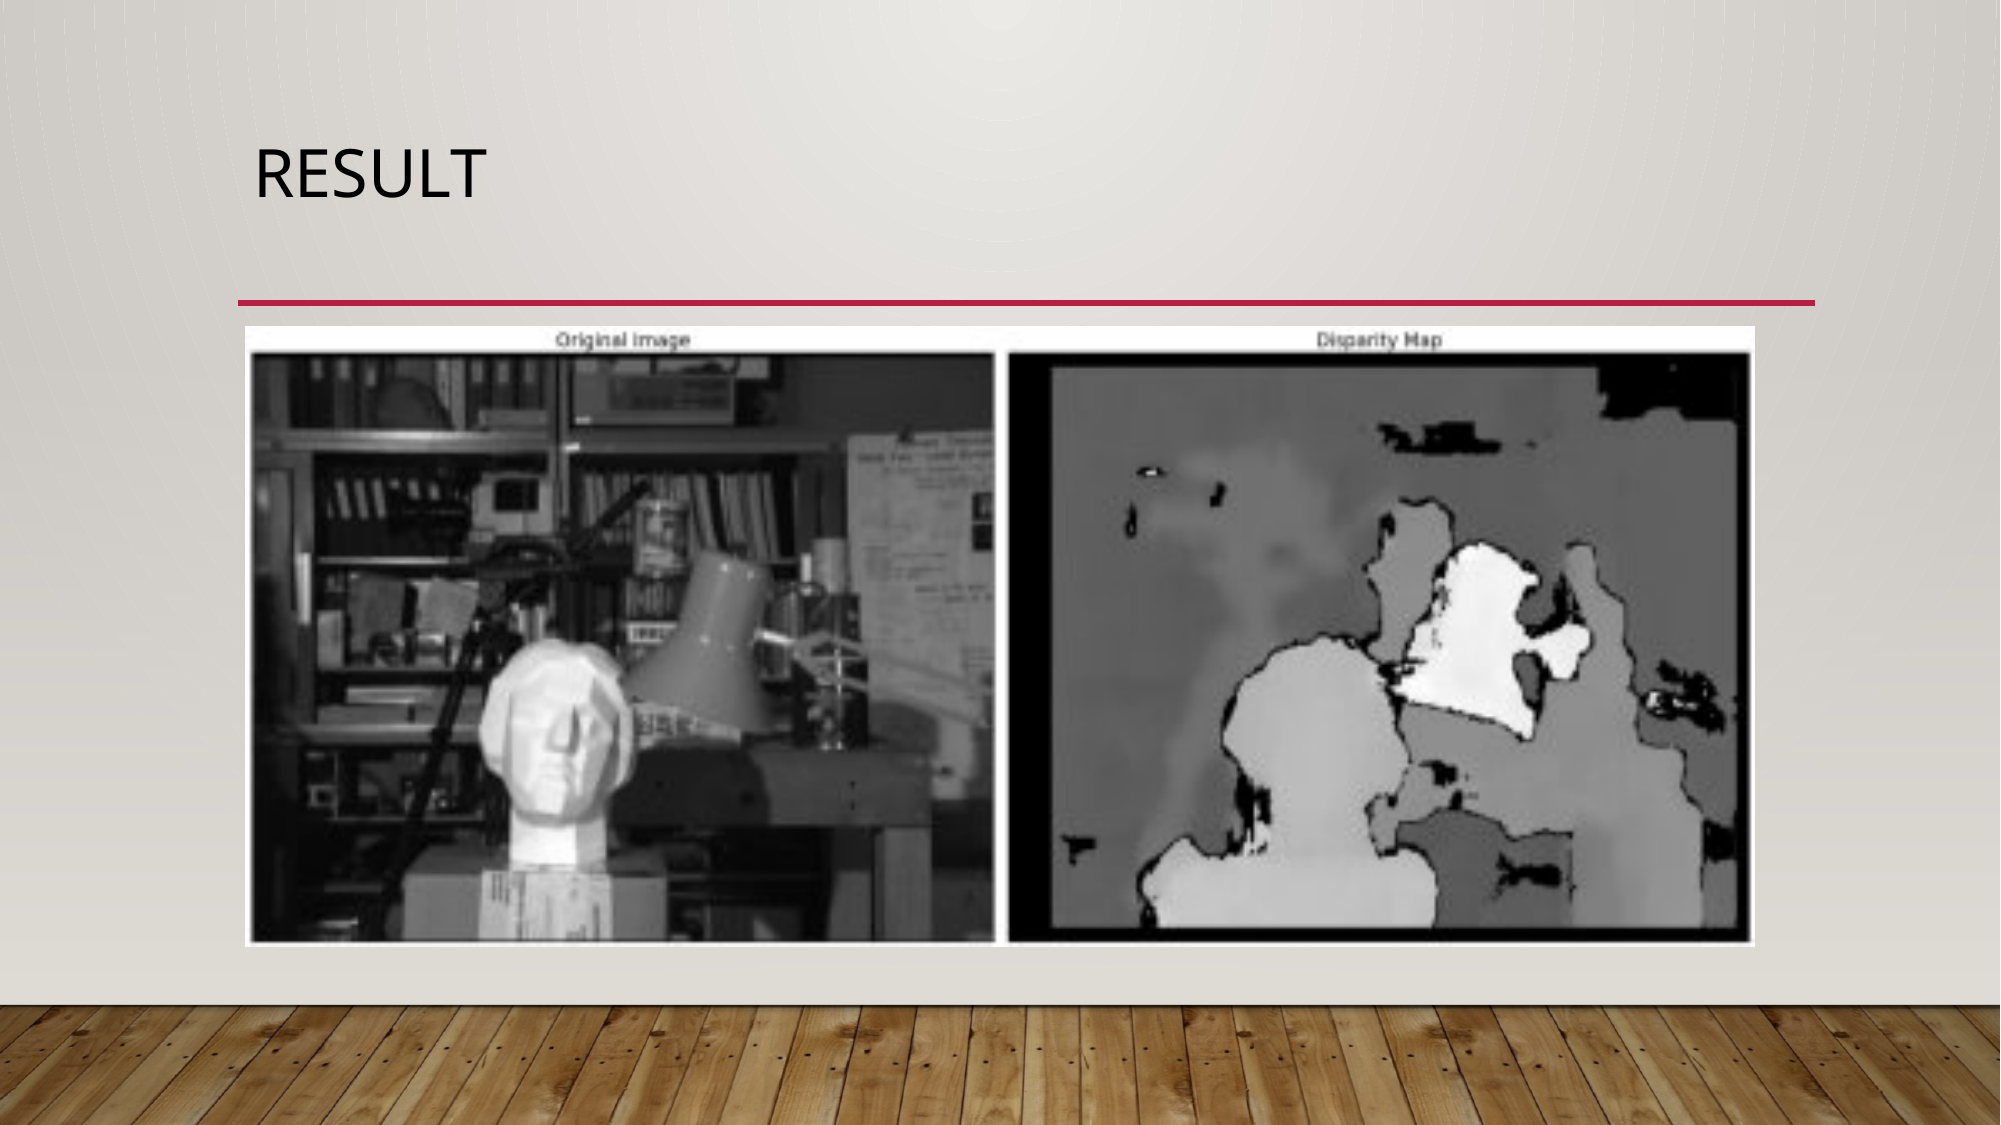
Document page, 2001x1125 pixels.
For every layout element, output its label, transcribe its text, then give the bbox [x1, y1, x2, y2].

title Result [238, 131, 1814, 305]
picture [0, 1005, 2000, 1125]
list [245, 325, 1755, 947]
